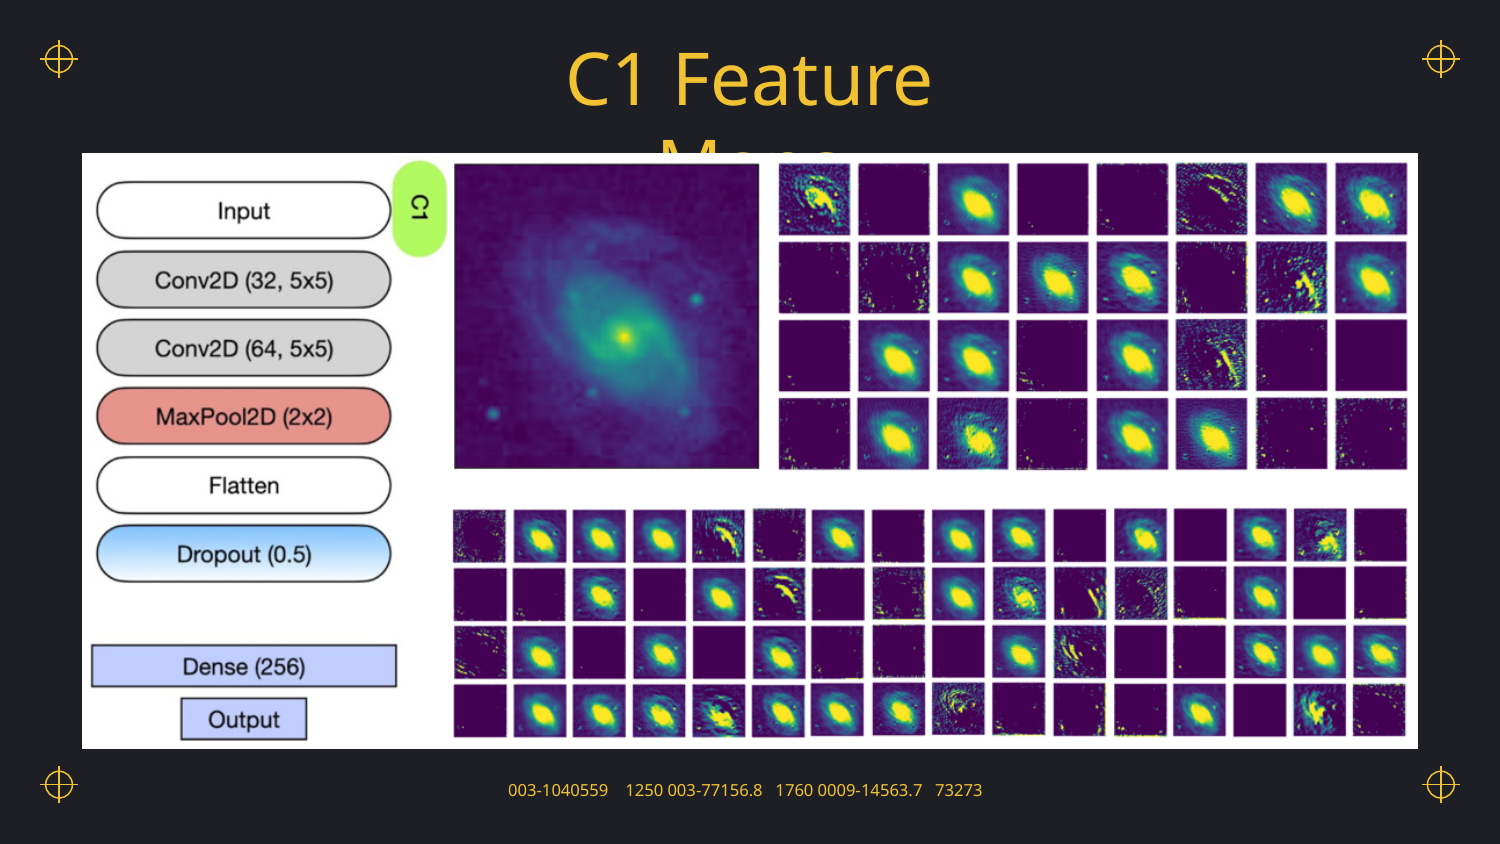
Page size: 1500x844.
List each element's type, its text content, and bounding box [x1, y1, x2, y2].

picture [82, 153, 1418, 749]
text_box C1 Feature Maps [503, 17, 996, 152]
